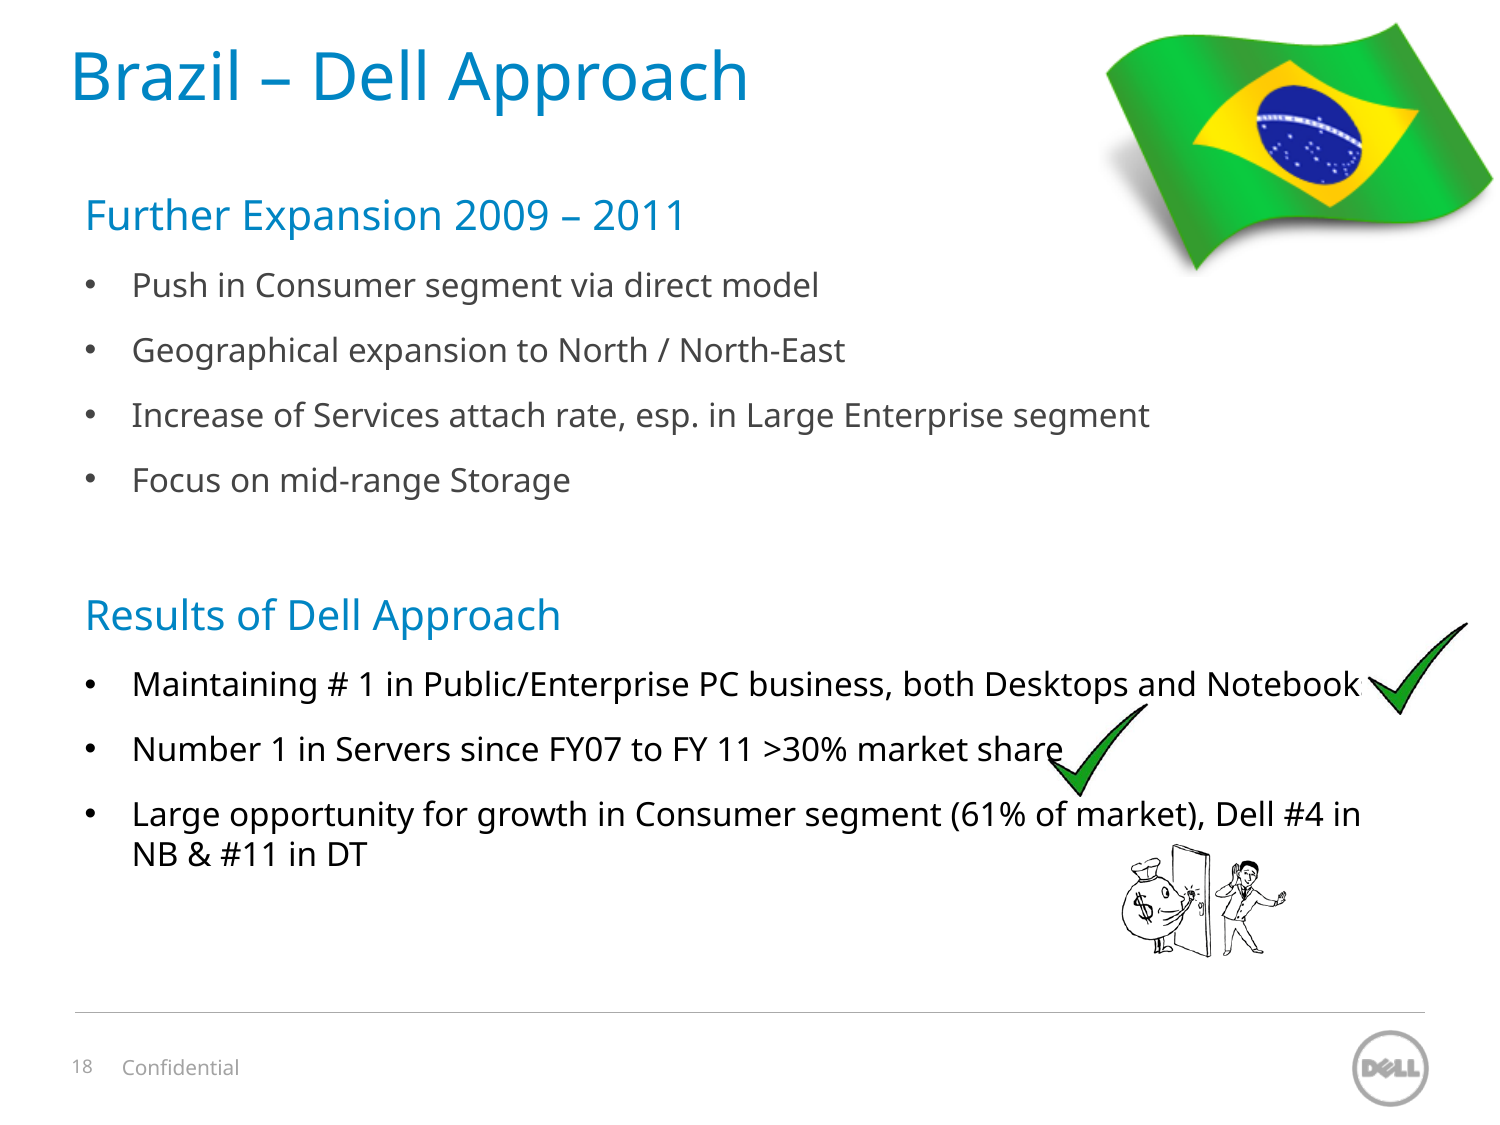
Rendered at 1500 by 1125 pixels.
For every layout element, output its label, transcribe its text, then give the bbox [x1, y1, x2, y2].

title Brazil – Dell Approach [69, 42, 1091, 181]
picture [1361, 614, 1471, 719]
picture [1096, 0, 1500, 277]
footer Confidential [121, 1054, 432, 1080]
text_box Further Expansion 2009 – 2011 Push in Consumer segment via direct model Geographical expansion to North / North-East Increase of Services attach rate, esp. in Large Enterprise segment Focus on mid-range Storage Results of Dell Approach Maintaining # 1 in Public/Enterprise PC business, both Desktops and Notebooks Number 1 in Servers since FY07 to FY 11 >30% market share Large opportunity for growth in Consumer segment (61% of market), Dell #4 in NB & #11 in DT [69, 181, 1417, 881]
slide_number 18 [71, 1055, 115, 1080]
picture [1111, 829, 1299, 967]
picture [1343, 1021, 1438, 1116]
picture [1042, 696, 1151, 801]
